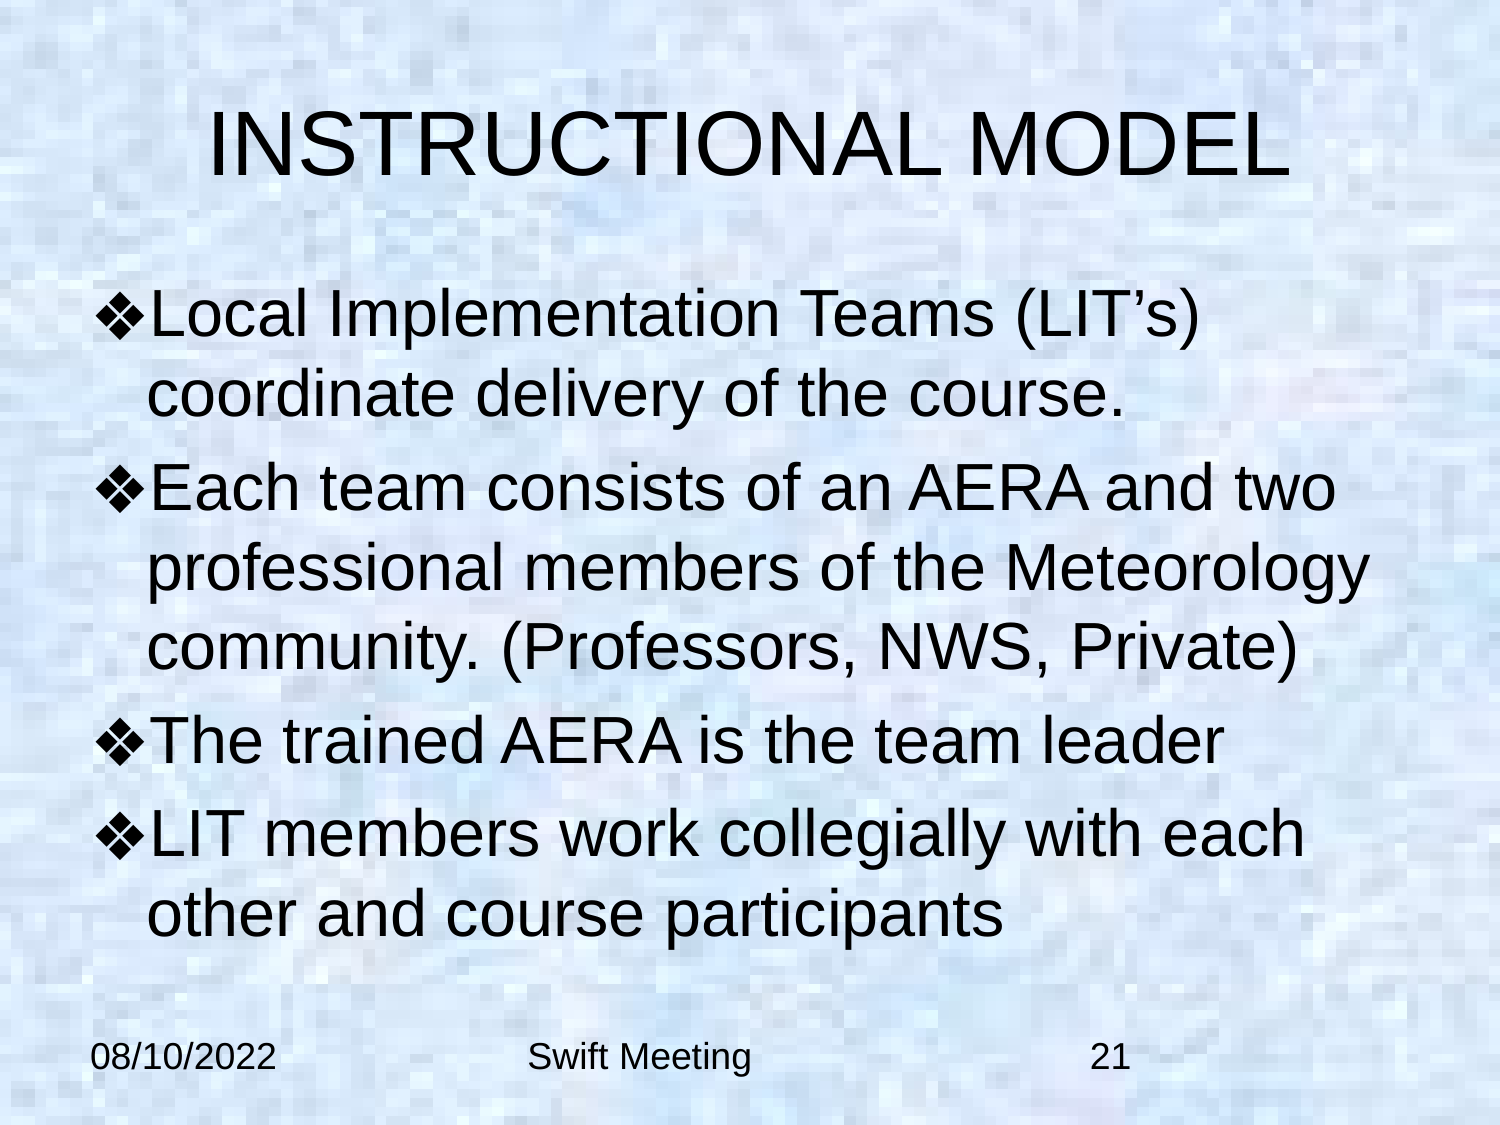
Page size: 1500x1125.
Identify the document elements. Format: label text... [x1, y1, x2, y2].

picture [0, 0, 1500, 1125]
footer Swift Meeting [512, 1024, 988, 1103]
list Local Implementation Teams (LIT’s) coordinate delivery of the course. Each team consists of an AERA and two professional members of the Meteorology community. (Professors, NWS, Private) The trained AERA is the team leader LIT members work collegially with each other and course participants [75, 262, 1425, 1005]
title INSTRUCTIONAL MODEL [75, 45, 1425, 233]
slide_number ‹#› [1074, 1024, 1425, 1103]
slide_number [75, 1024, 425, 1103]
